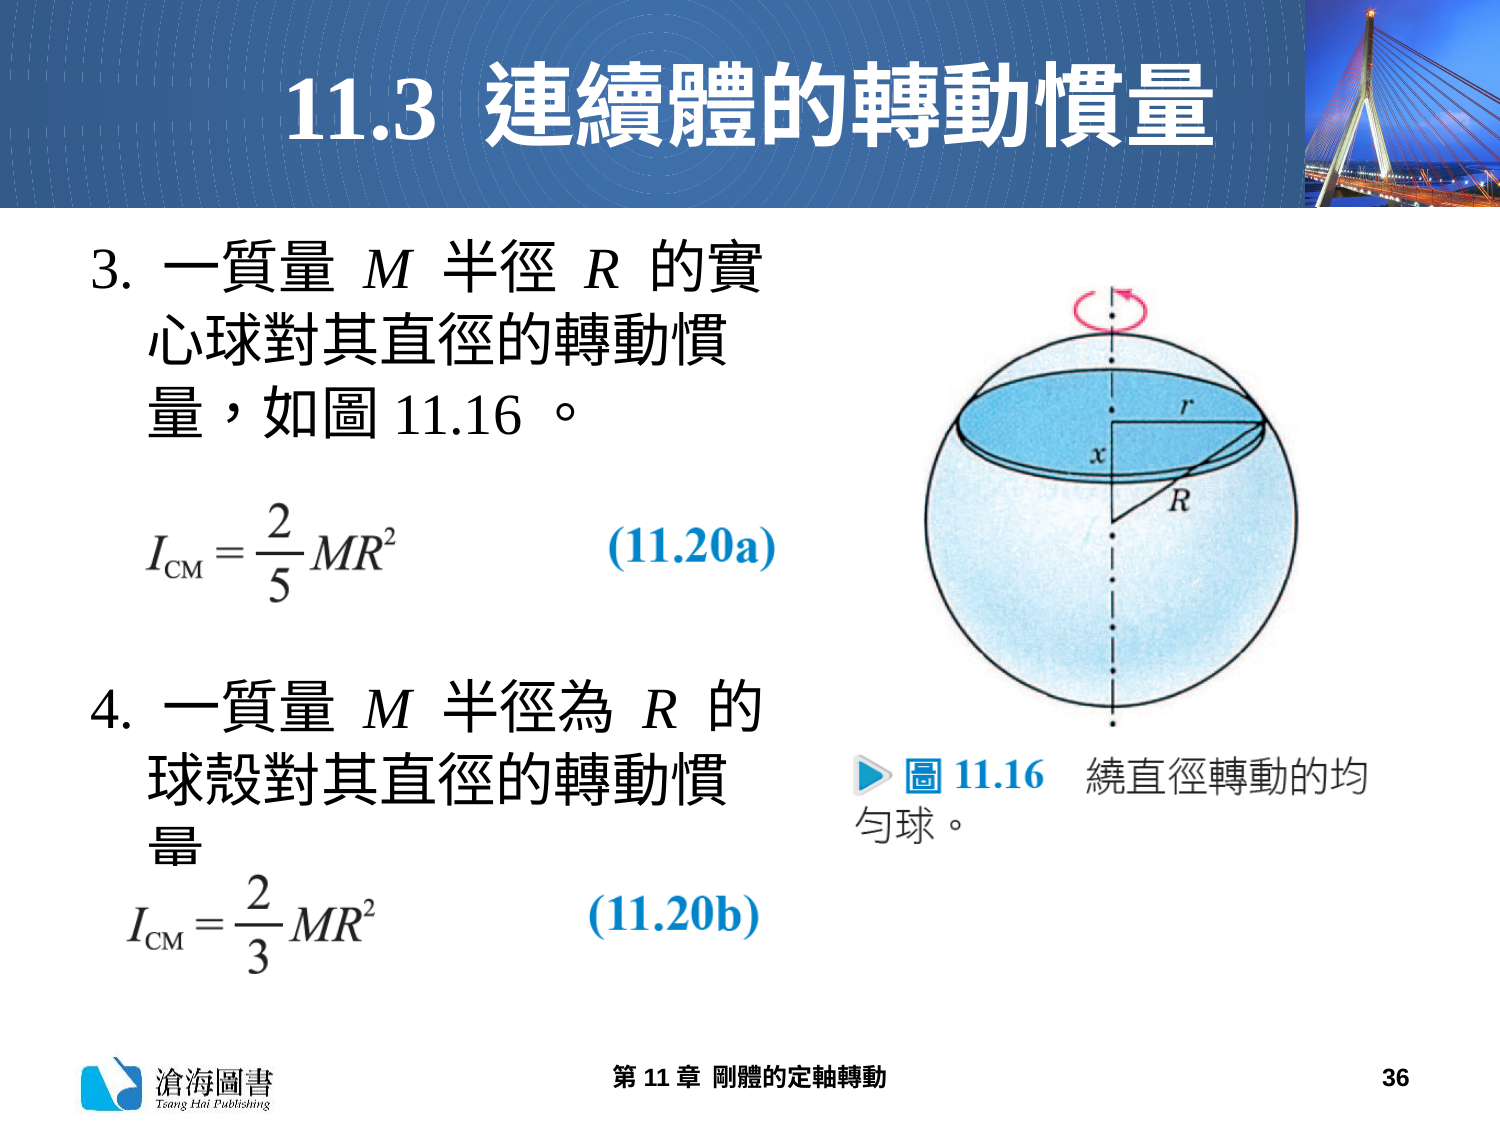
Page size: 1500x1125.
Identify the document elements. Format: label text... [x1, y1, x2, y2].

picture [123, 866, 773, 985]
picture [141, 479, 786, 607]
footer 第11章 剛體的定軸轉動 [512, 1046, 988, 1107]
picture [75, 1049, 274, 1118]
picture [1305, 0, 1500, 207]
title 11.3 連續體的轉動慣量 [75, 21, 1425, 185]
list 3. 一質量 M 半徑 R 的實心球對其直徑的轉動慣量，如圖11.16。 4. 一質量 M 半徑為 R 的球殼對其直徑的轉動慣量 [75, 219, 786, 1047]
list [844, 269, 1384, 856]
slide_number 36 [1074, 1046, 1425, 1107]
